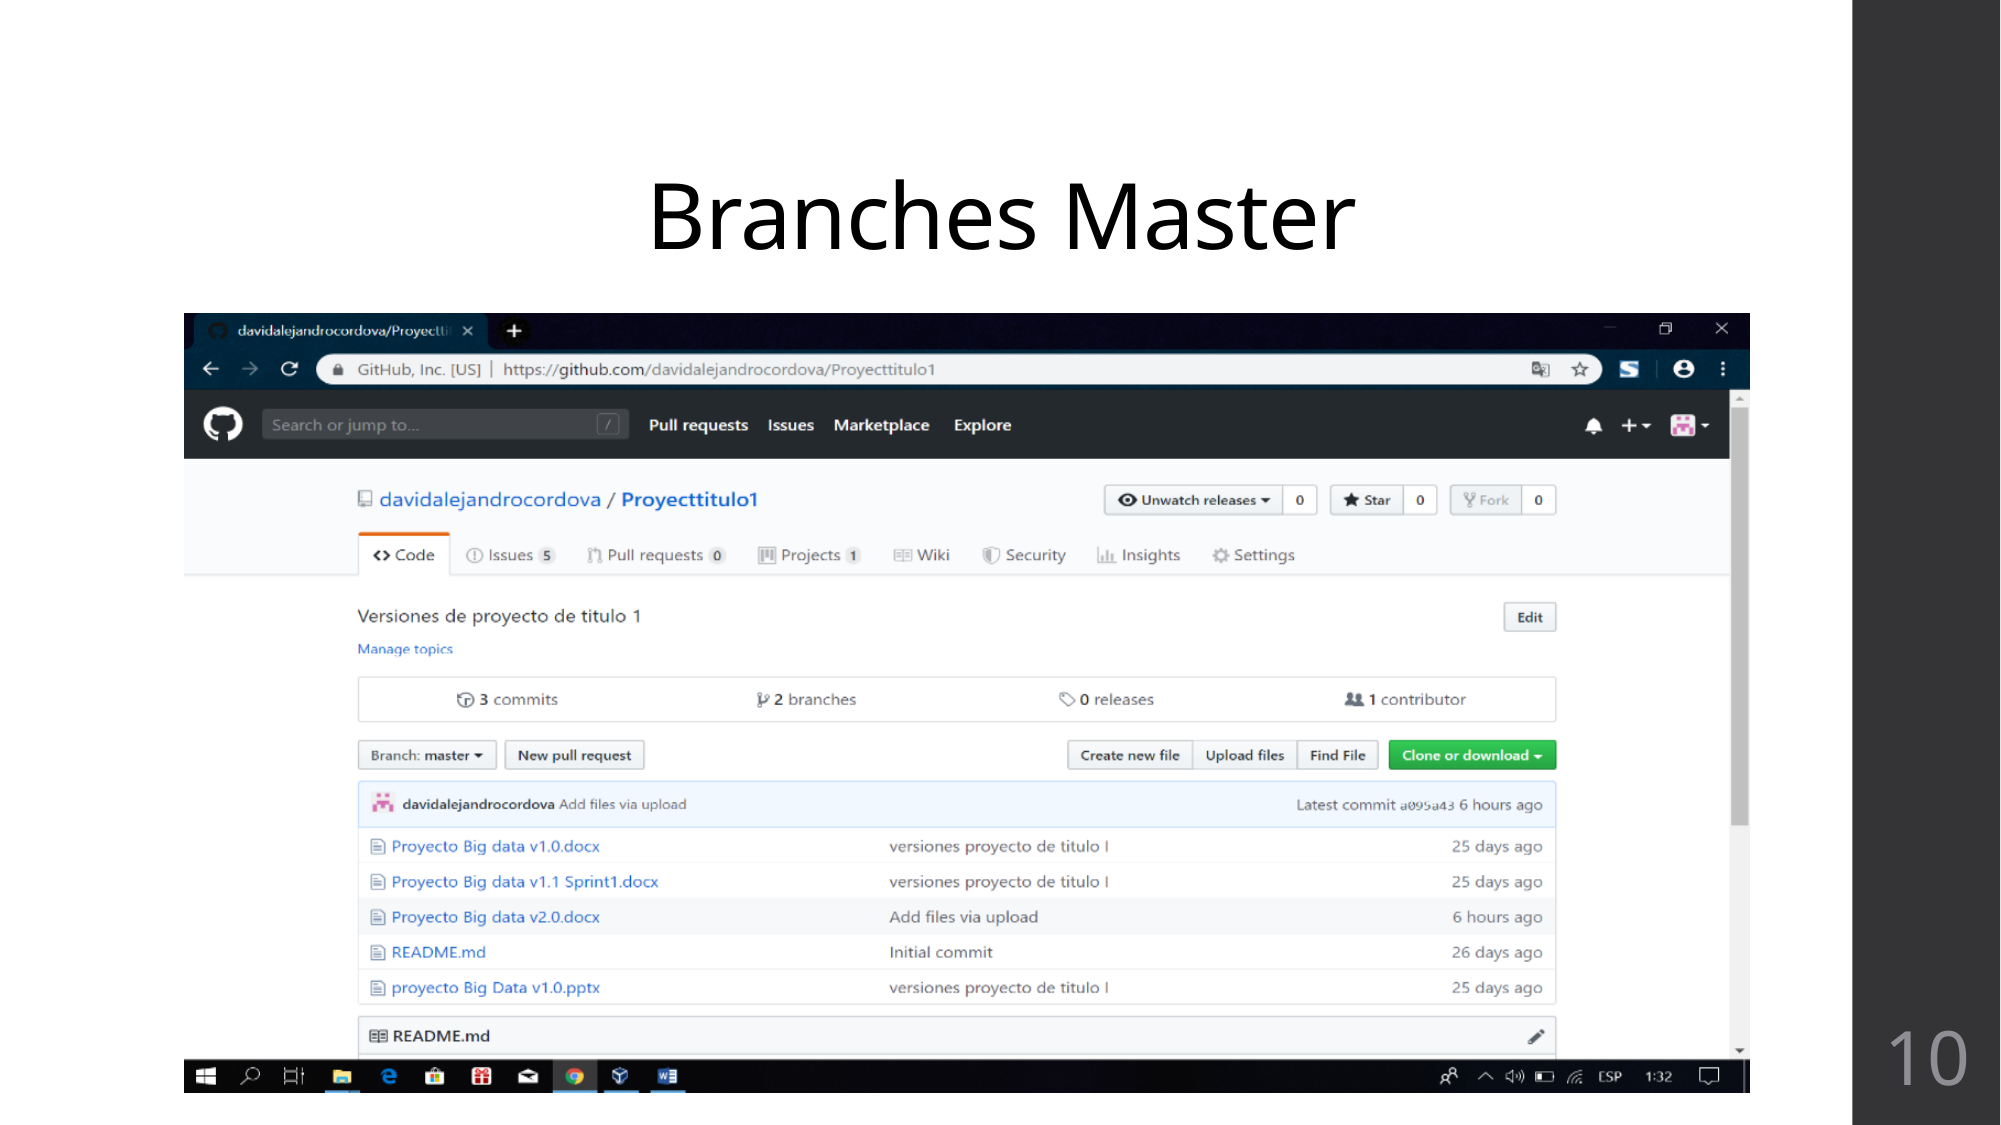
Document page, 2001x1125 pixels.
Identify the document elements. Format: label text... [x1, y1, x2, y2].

slide_number 10 [1852, 1012, 2000, 1110]
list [184, 313, 1750, 1094]
title Branches Master [206, 60, 1797, 278]
